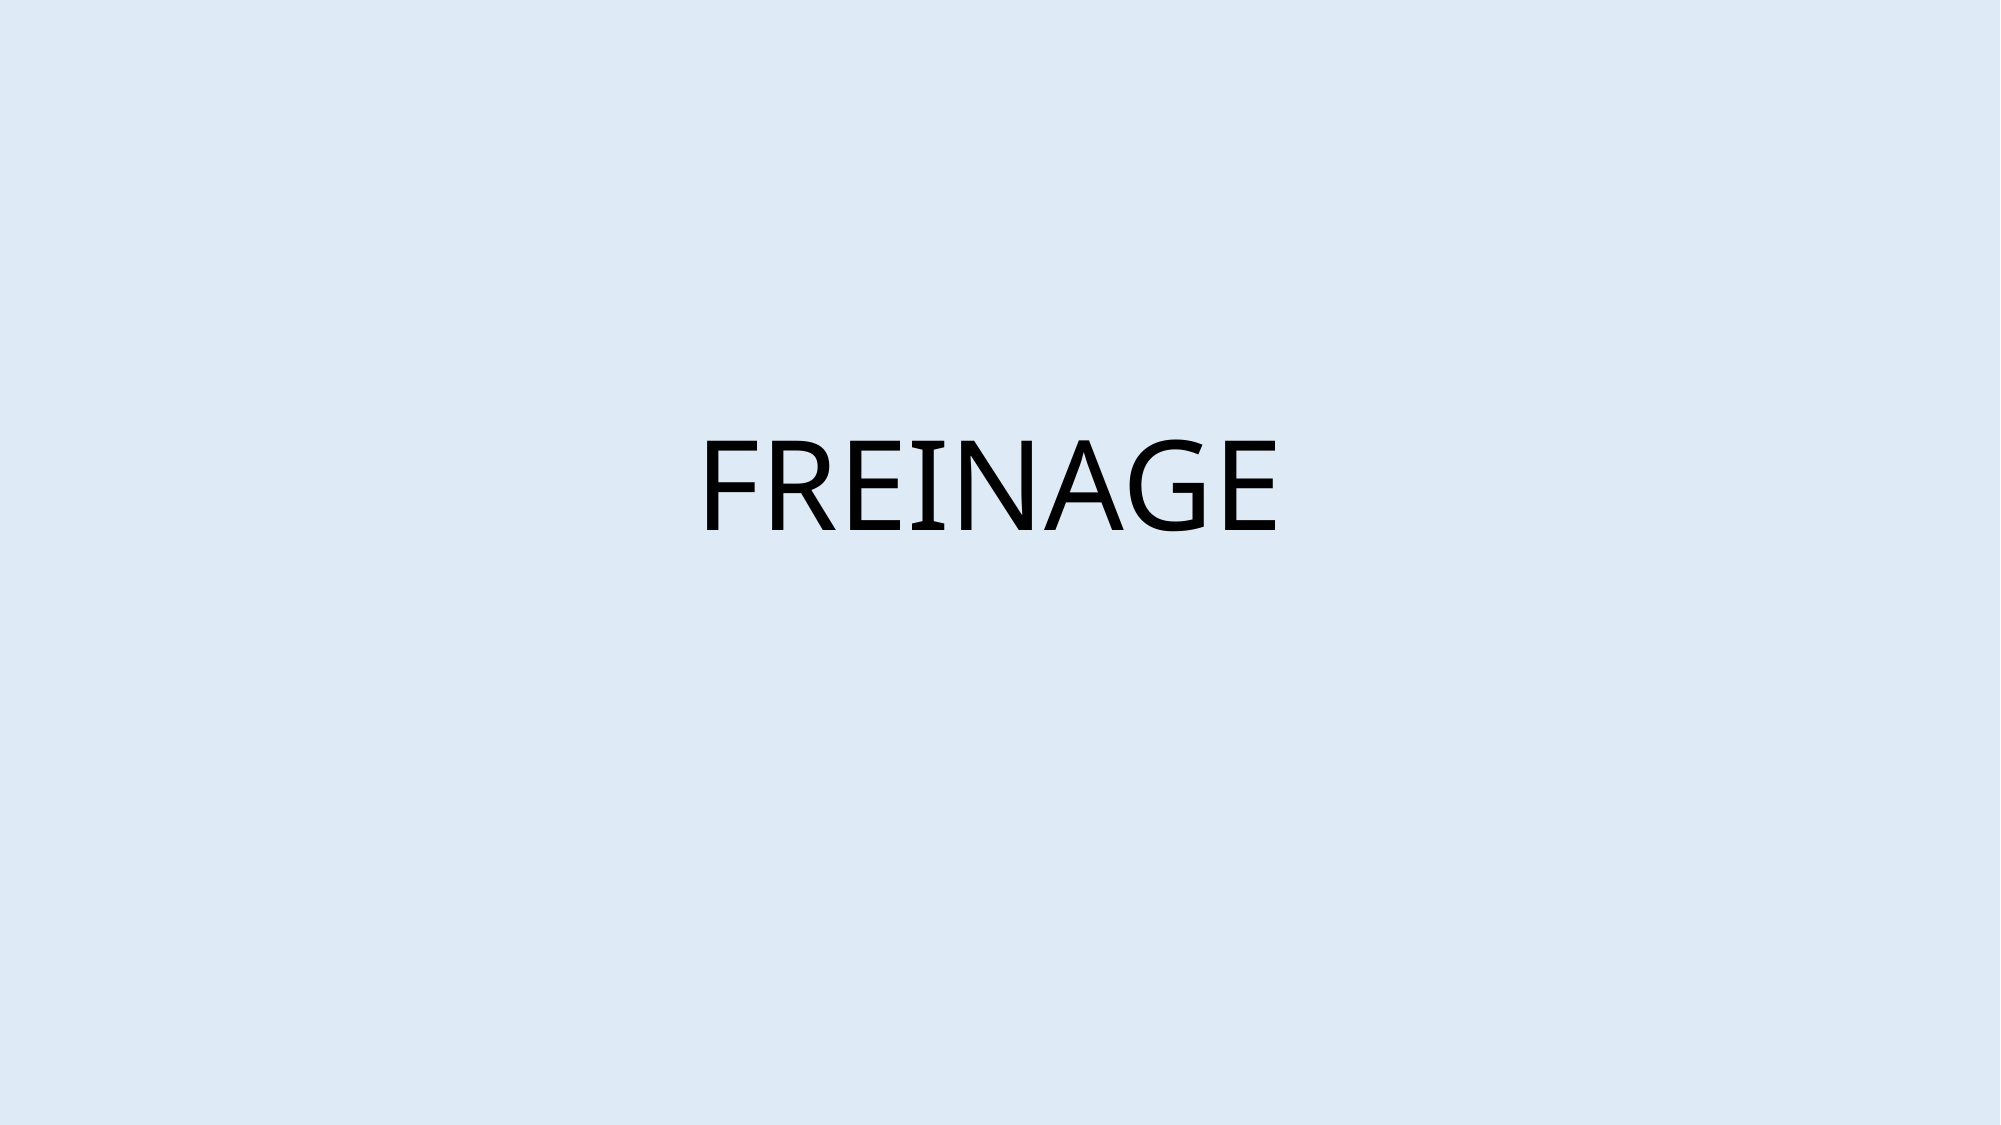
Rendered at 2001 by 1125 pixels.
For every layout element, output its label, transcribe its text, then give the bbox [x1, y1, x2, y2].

title FREINAGE [239, 323, 1740, 715]
